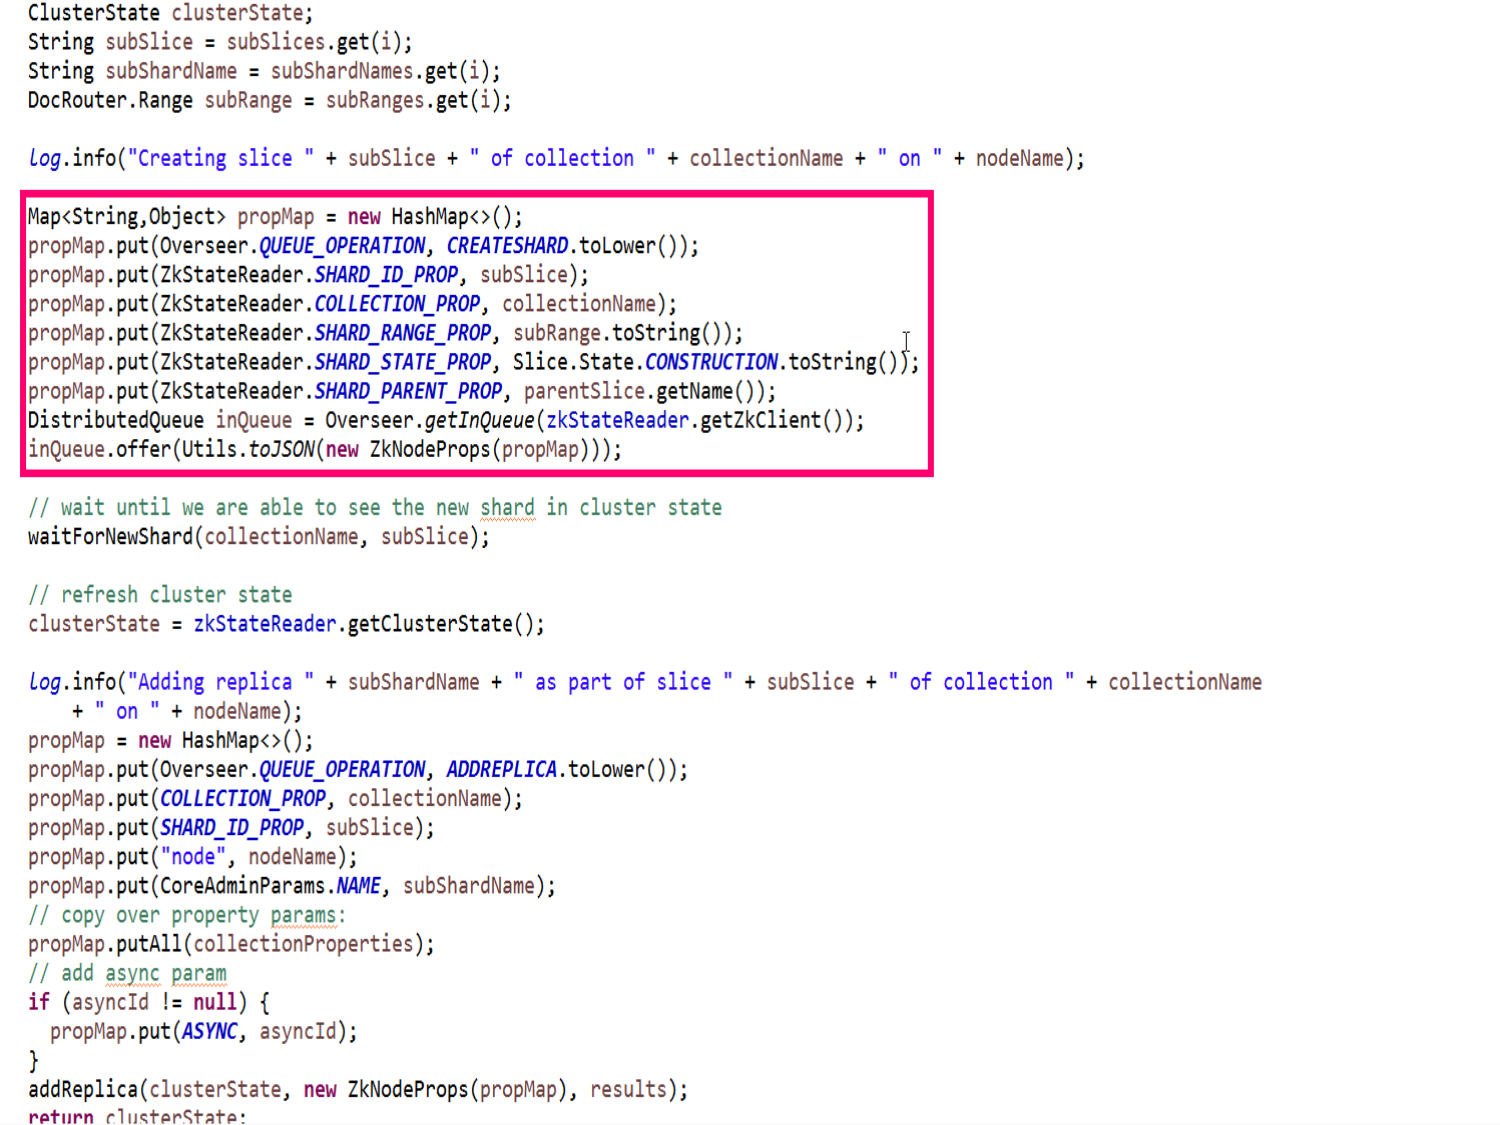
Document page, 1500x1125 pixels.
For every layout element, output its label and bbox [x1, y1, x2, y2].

list [0, 0, 1500, 1125]
